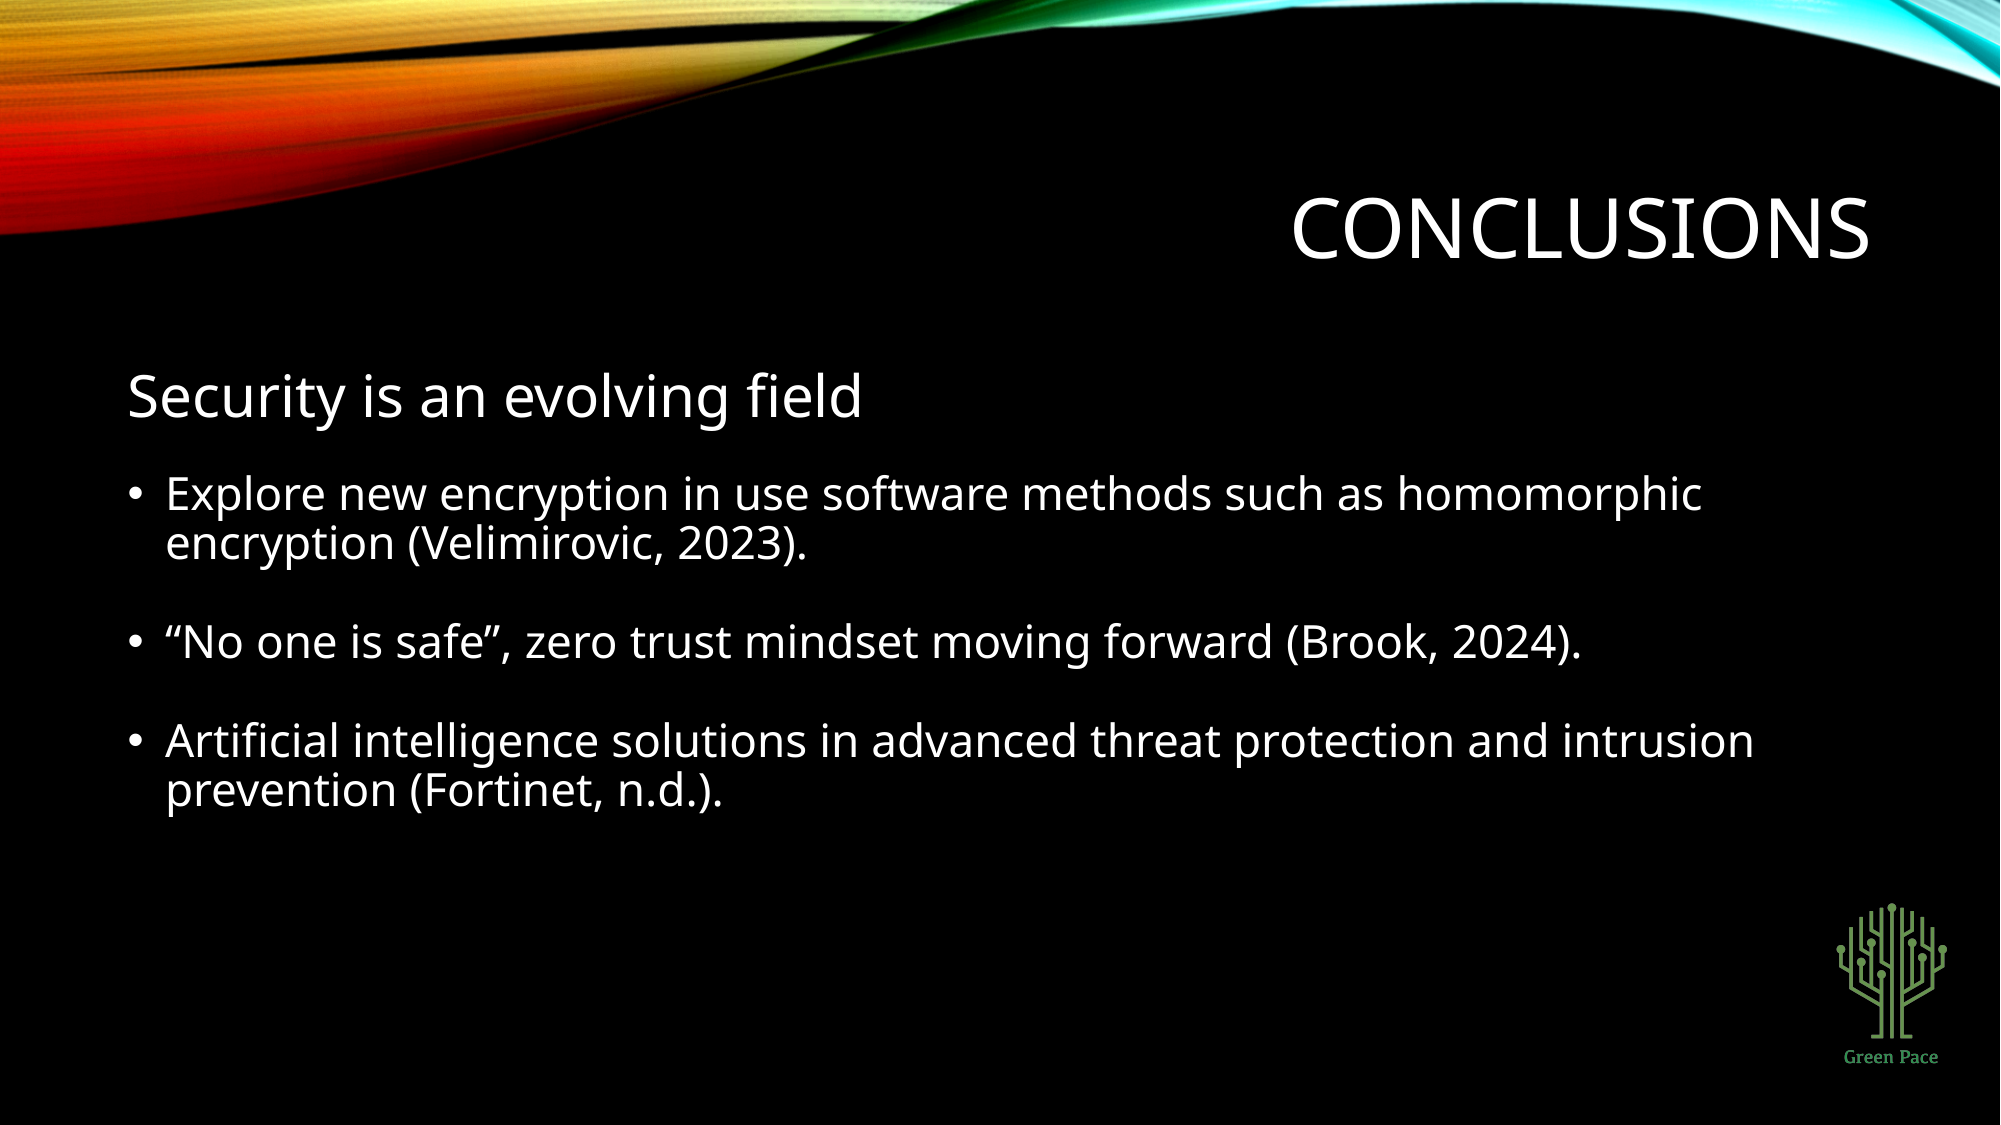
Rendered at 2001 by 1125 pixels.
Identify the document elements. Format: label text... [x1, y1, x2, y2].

title CONCLUSIONS [474, 125, 1888, 338]
list Security is an evolving field Explore new encryption in use software methods such as homomorphic encryption (Velimirovic, 2023). “No one is safe”, zero trust mindset moving forward (Brook, 2024). Artificial intelligence solutions in advanced threat protection and intrusion prevention (Fortinet, n.d.). [112, 360, 1888, 1021]
picture [1817, 892, 1964, 1082]
picture [0, 0, 2000, 237]
